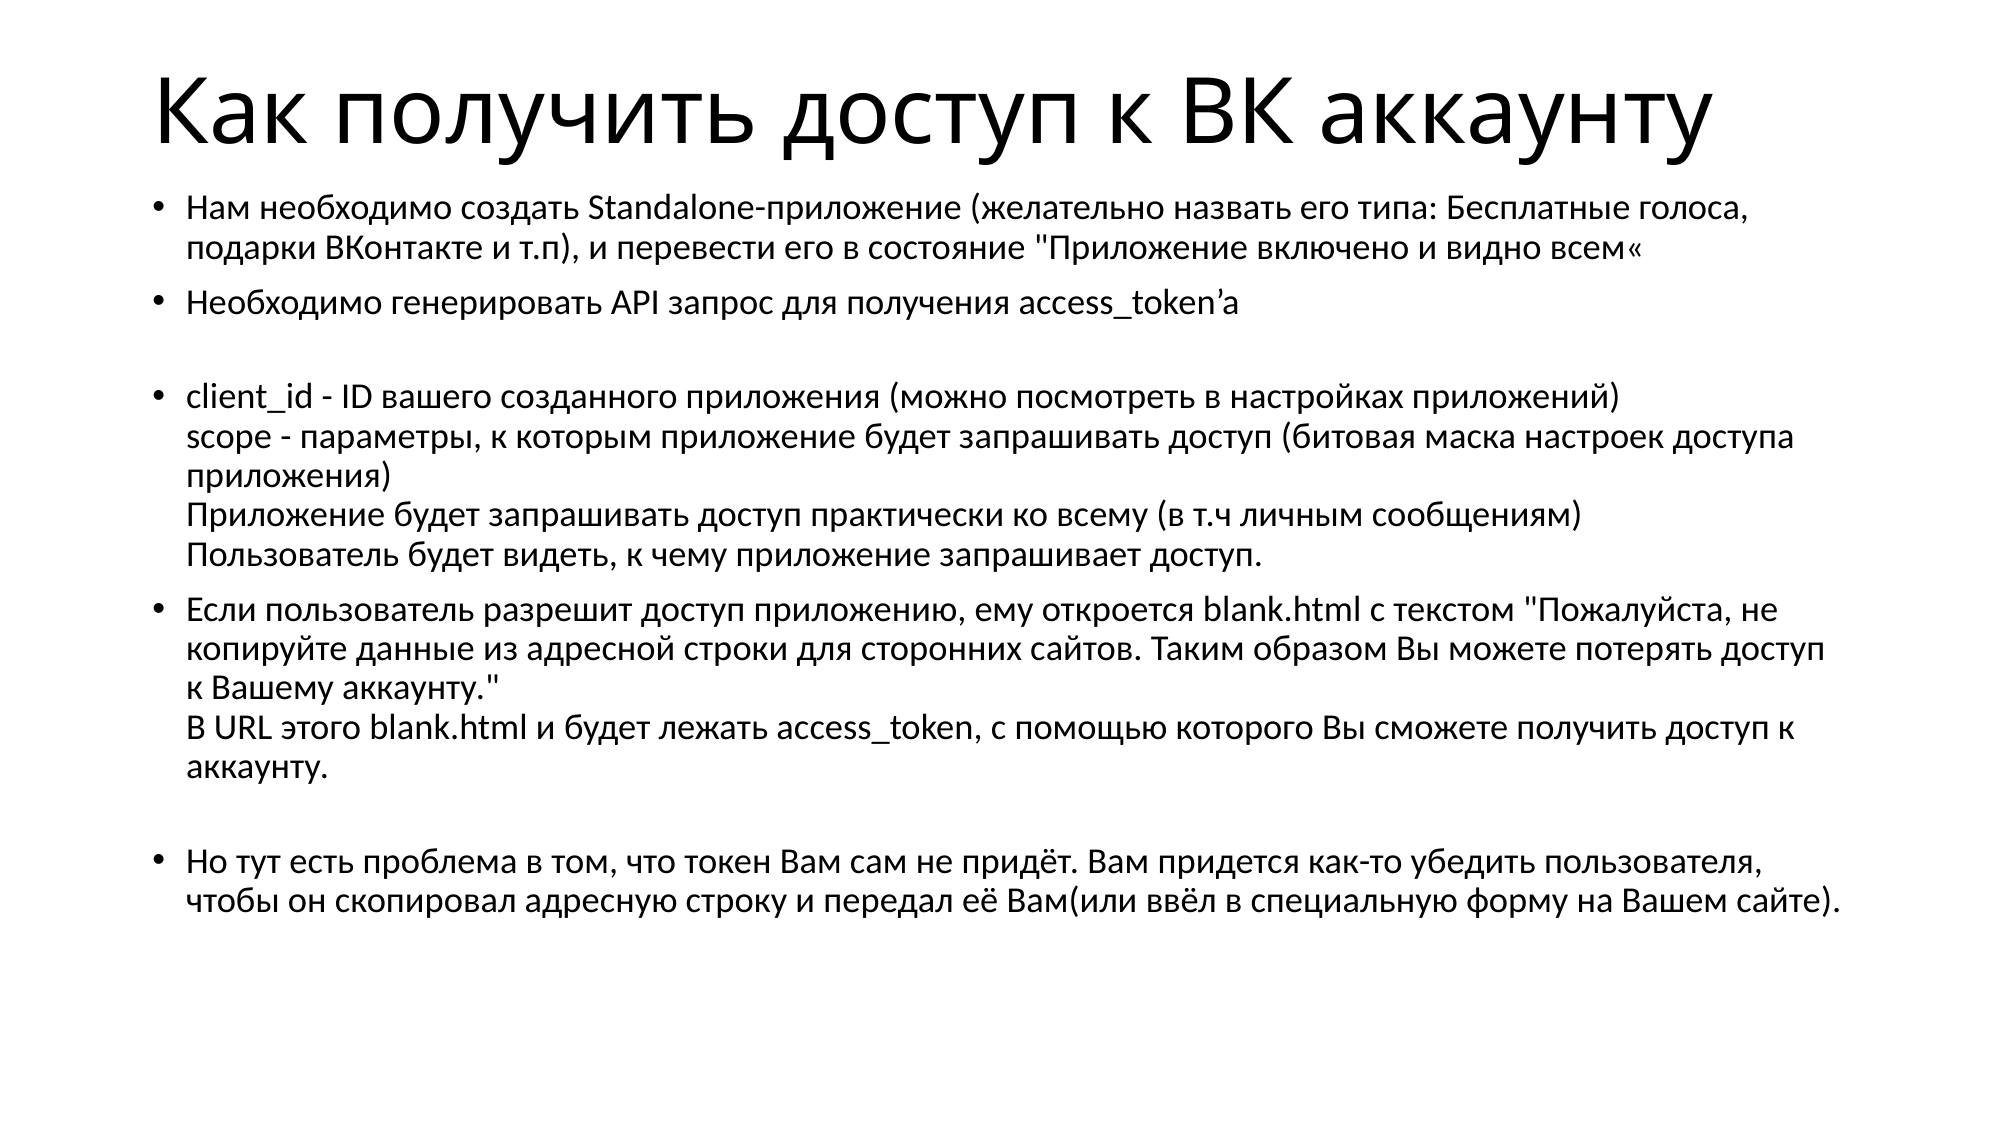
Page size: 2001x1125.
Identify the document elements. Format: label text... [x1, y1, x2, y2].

title Как получить доступ к ВК аккаунту [137, 4, 1863, 180]
list Нам необходимо создать Standalone-приложение (желательно назвать его типа: Бесплатные голоса, подарки ВКонтакте и т.п), и перевести его в состояние "Приложение включено и видно всем« Необходимо генерировать API запрос для получения access_token’a client_id - ID вашего созданного приложения (можно посмотреть в настройках приложений) scope - параметры, к которым приложение будет запрашивать доступ (битовая маска настроек доступа приложения) Приложение будет запрашивать доступ практически ко всему (в т.ч личным сообщениям) Пользователь будет видеть, к чему приложение запрашивает доступ. Если пользователь разрешит доступ приложению, ему откроется blank.html с текстом "Пожалуйста, не копируйте данные из адресной строки для сторонних сайтов. Таким образом Вы можете потерять доступ к Вашему аккаунту." В URL этого blank.html и будет лежать access_token, с помощью которого Вы сможете получить доступ к аккаунту. Но тут есть проблема в том, что токен Вам сам не придёт. Вам придется как-то убедить пользователя, чтобы он скопировал адресную строку и передал её Вам(или ввёл в специальную форму на Вашем сайте). [137, 180, 1863, 998]
